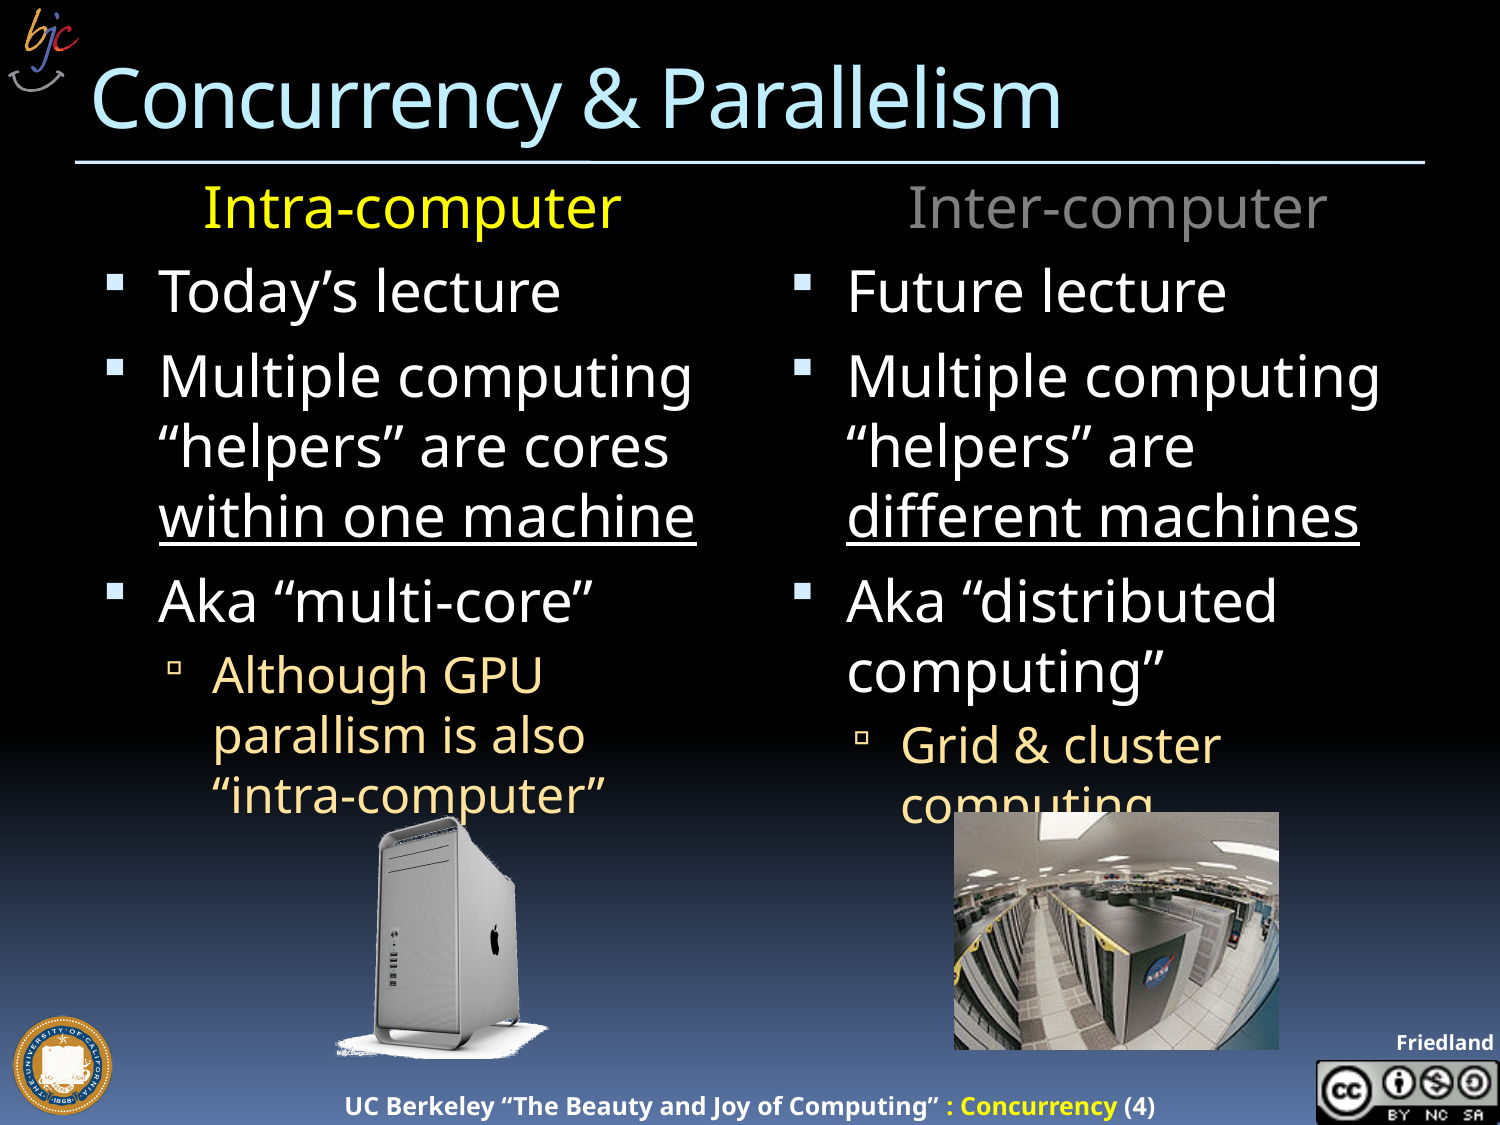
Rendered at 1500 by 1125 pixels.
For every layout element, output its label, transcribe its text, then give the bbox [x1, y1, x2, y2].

title Concurrency & Parallelism [75, 37, 1425, 163]
picture [1316, 1060, 1500, 1125]
picture [12, 1015, 113, 1116]
picture [8, 8, 79, 92]
list Intra-computer Today’s lecture Multiple computing “helpers” are cores within one machine Aka “multi-core” Although GPU parallism is also “intra-computer” [75, 163, 739, 1034]
picture [324, 811, 551, 1059]
list Inter-computer Future lecture Multiple computing “helpers” are different machines Aka “distributed computing” Grid & cluster computing [763, 162, 1463, 1034]
picture [953, 811, 1280, 1051]
